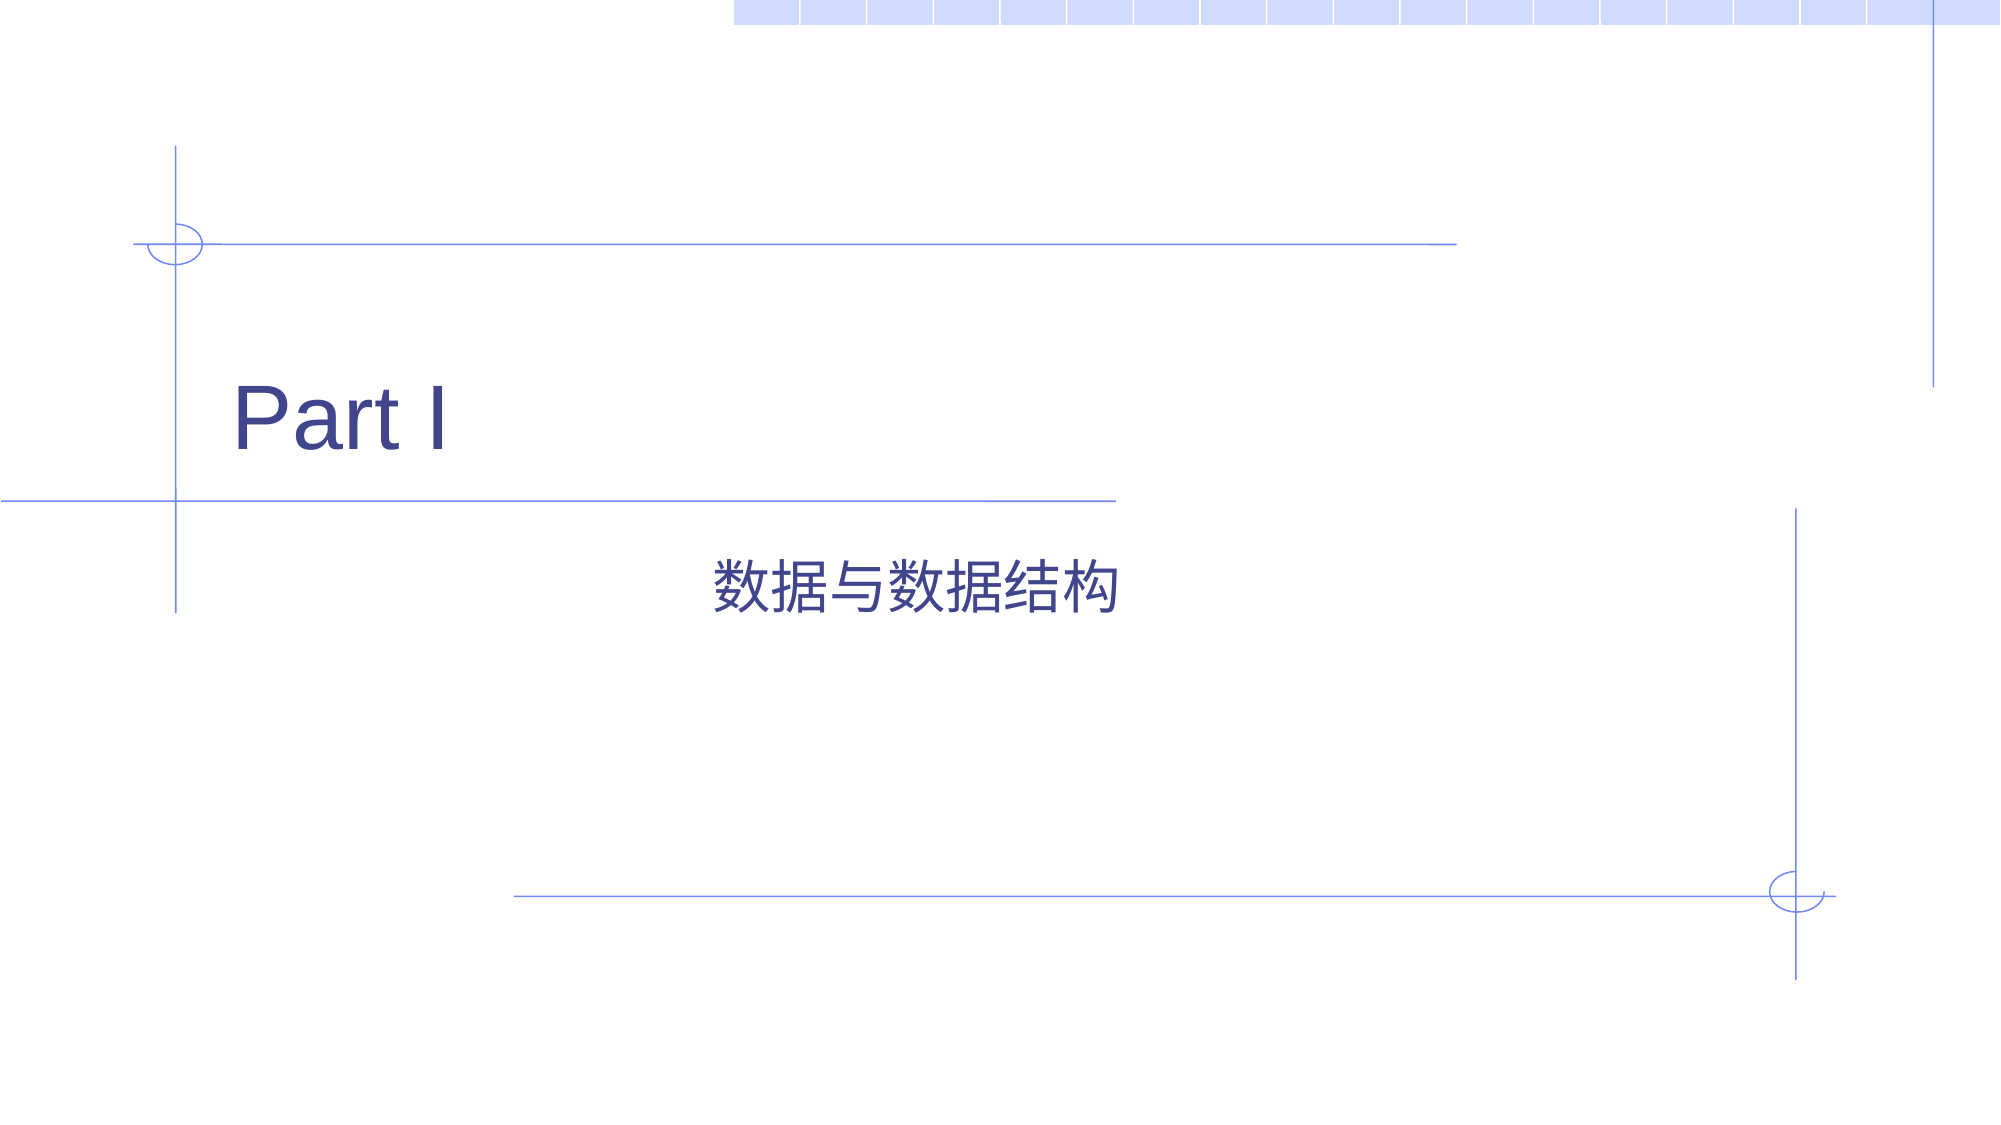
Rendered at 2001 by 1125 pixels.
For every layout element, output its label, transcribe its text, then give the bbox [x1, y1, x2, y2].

title Part I [216, 287, 1917, 475]
subtitle 数据与数据结构 [216, 542, 1617, 831]
